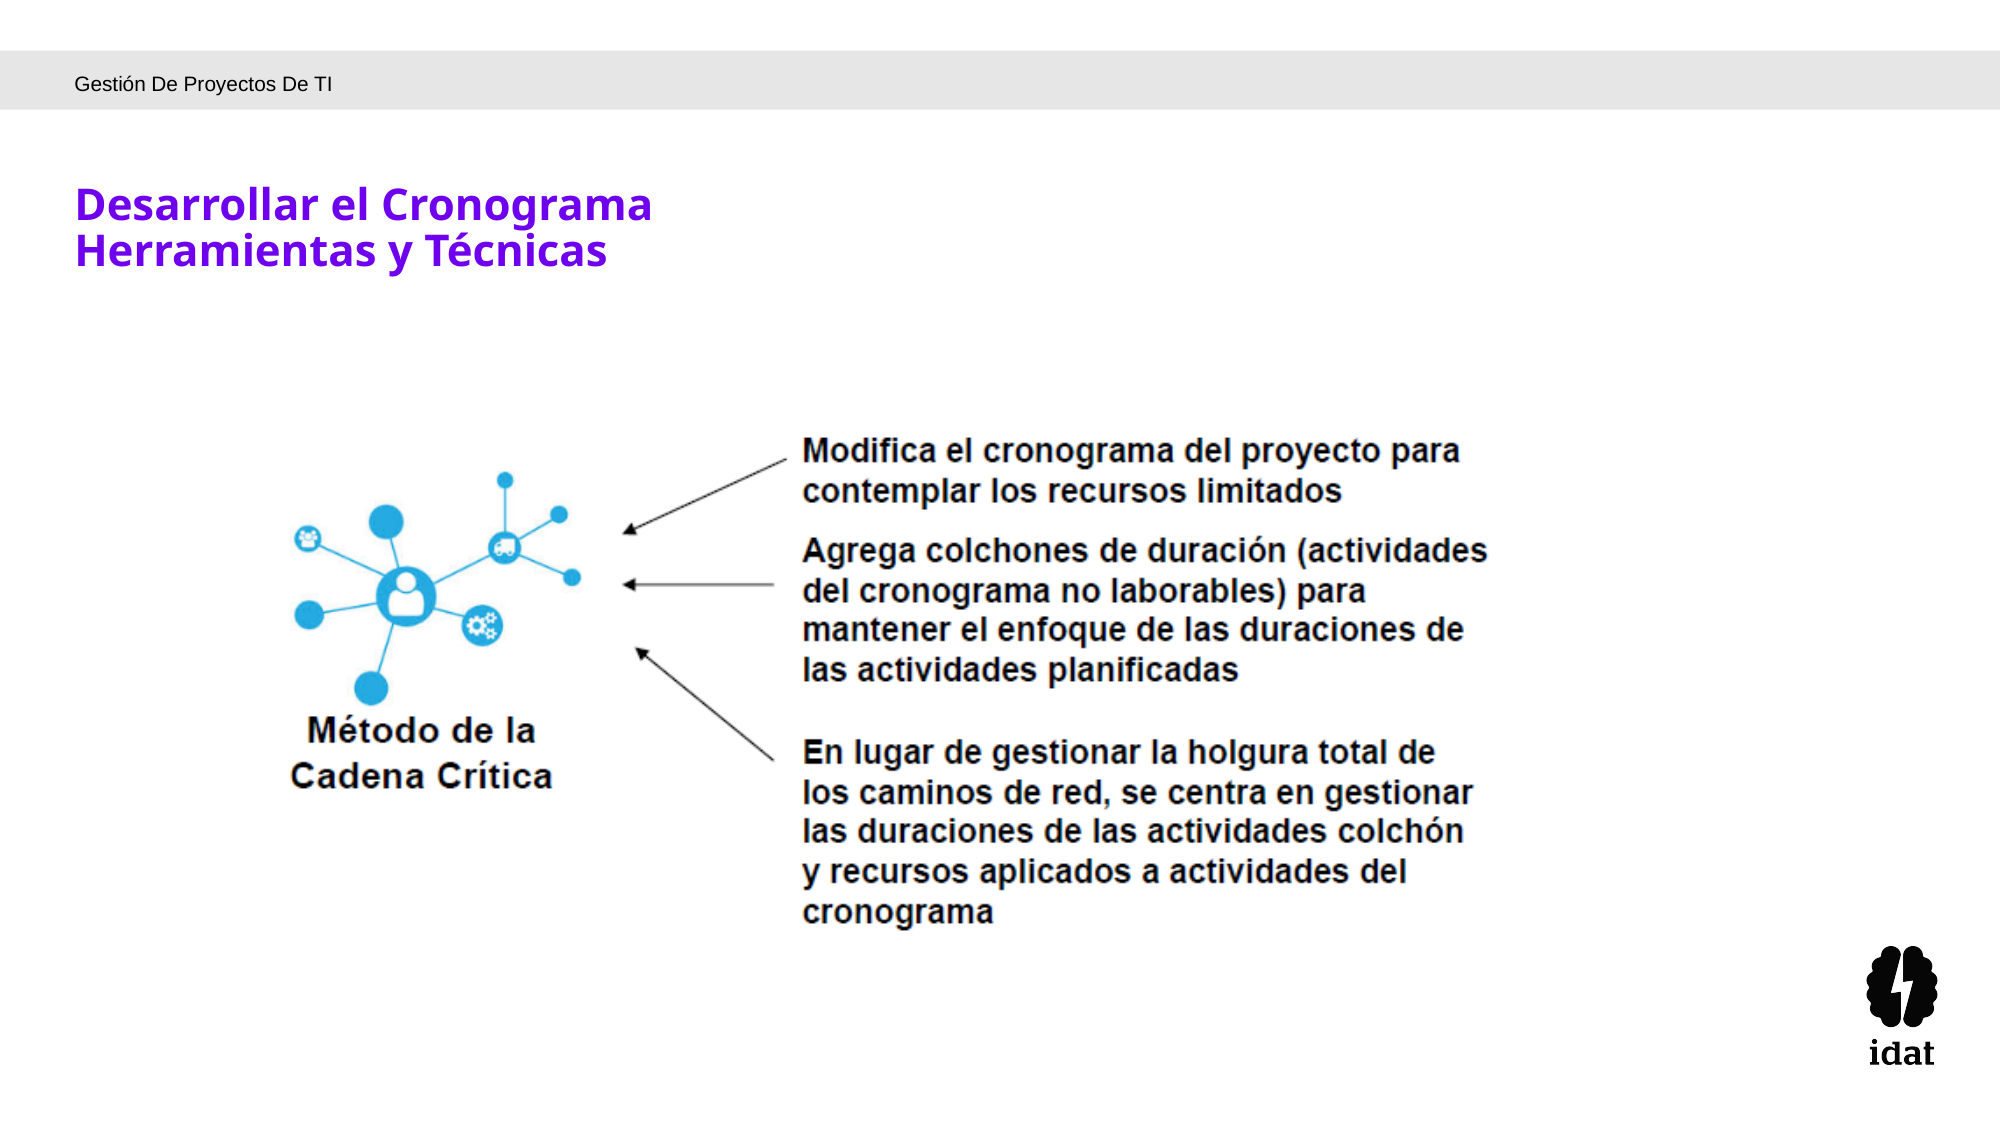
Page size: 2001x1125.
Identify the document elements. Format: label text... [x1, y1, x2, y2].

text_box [277, 424, 1506, 943]
picture [1866, 946, 1938, 1065]
list Desarrollar el Cronograma Herramientas y Técnicas [74, 194, 973, 274]
list Gestión De Proyectos De TI [74, 58, 690, 106]
